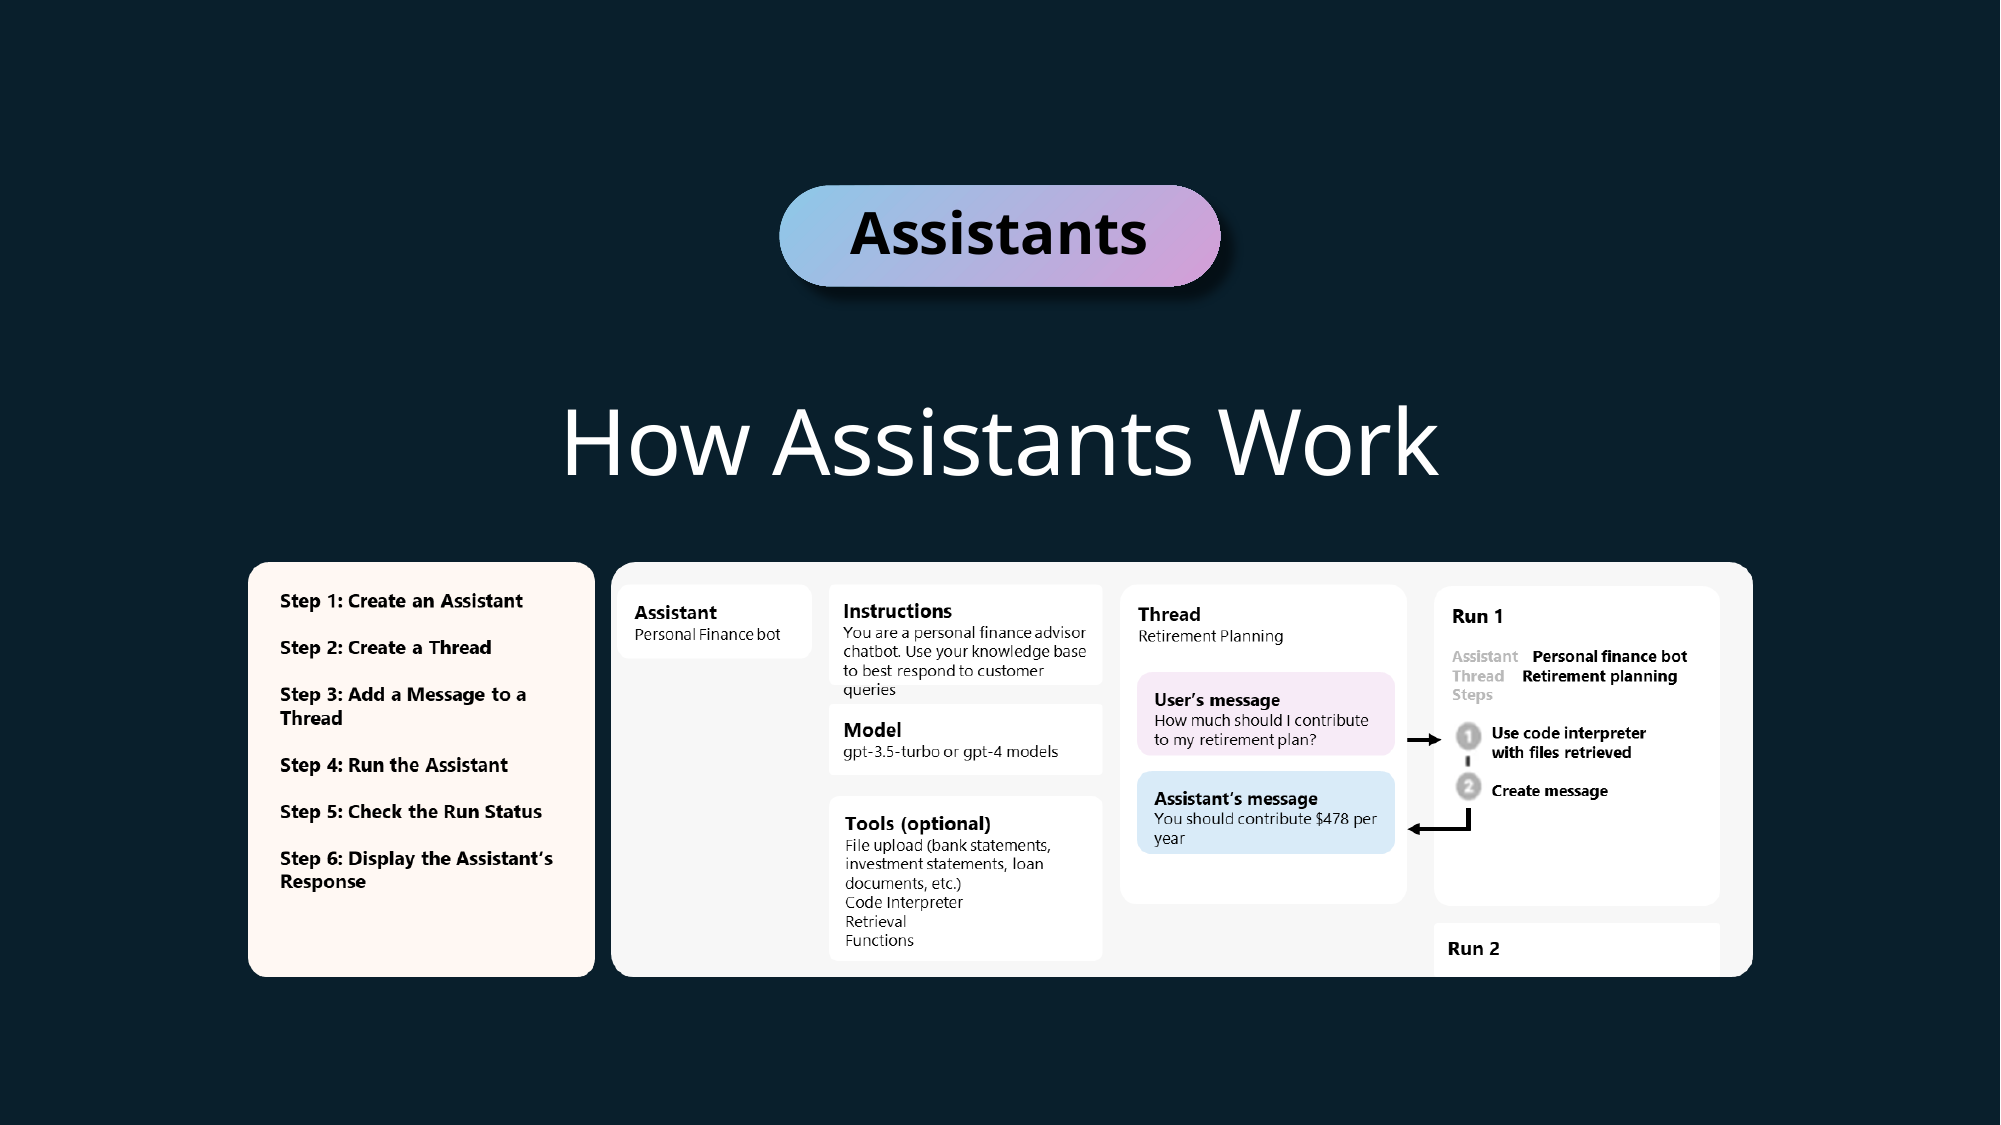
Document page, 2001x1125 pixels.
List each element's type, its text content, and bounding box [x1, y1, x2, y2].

text_box Assistants [778, 184, 1222, 287]
picture [248, 561, 1754, 978]
title How Assistants Work [259, 337, 1741, 541]
